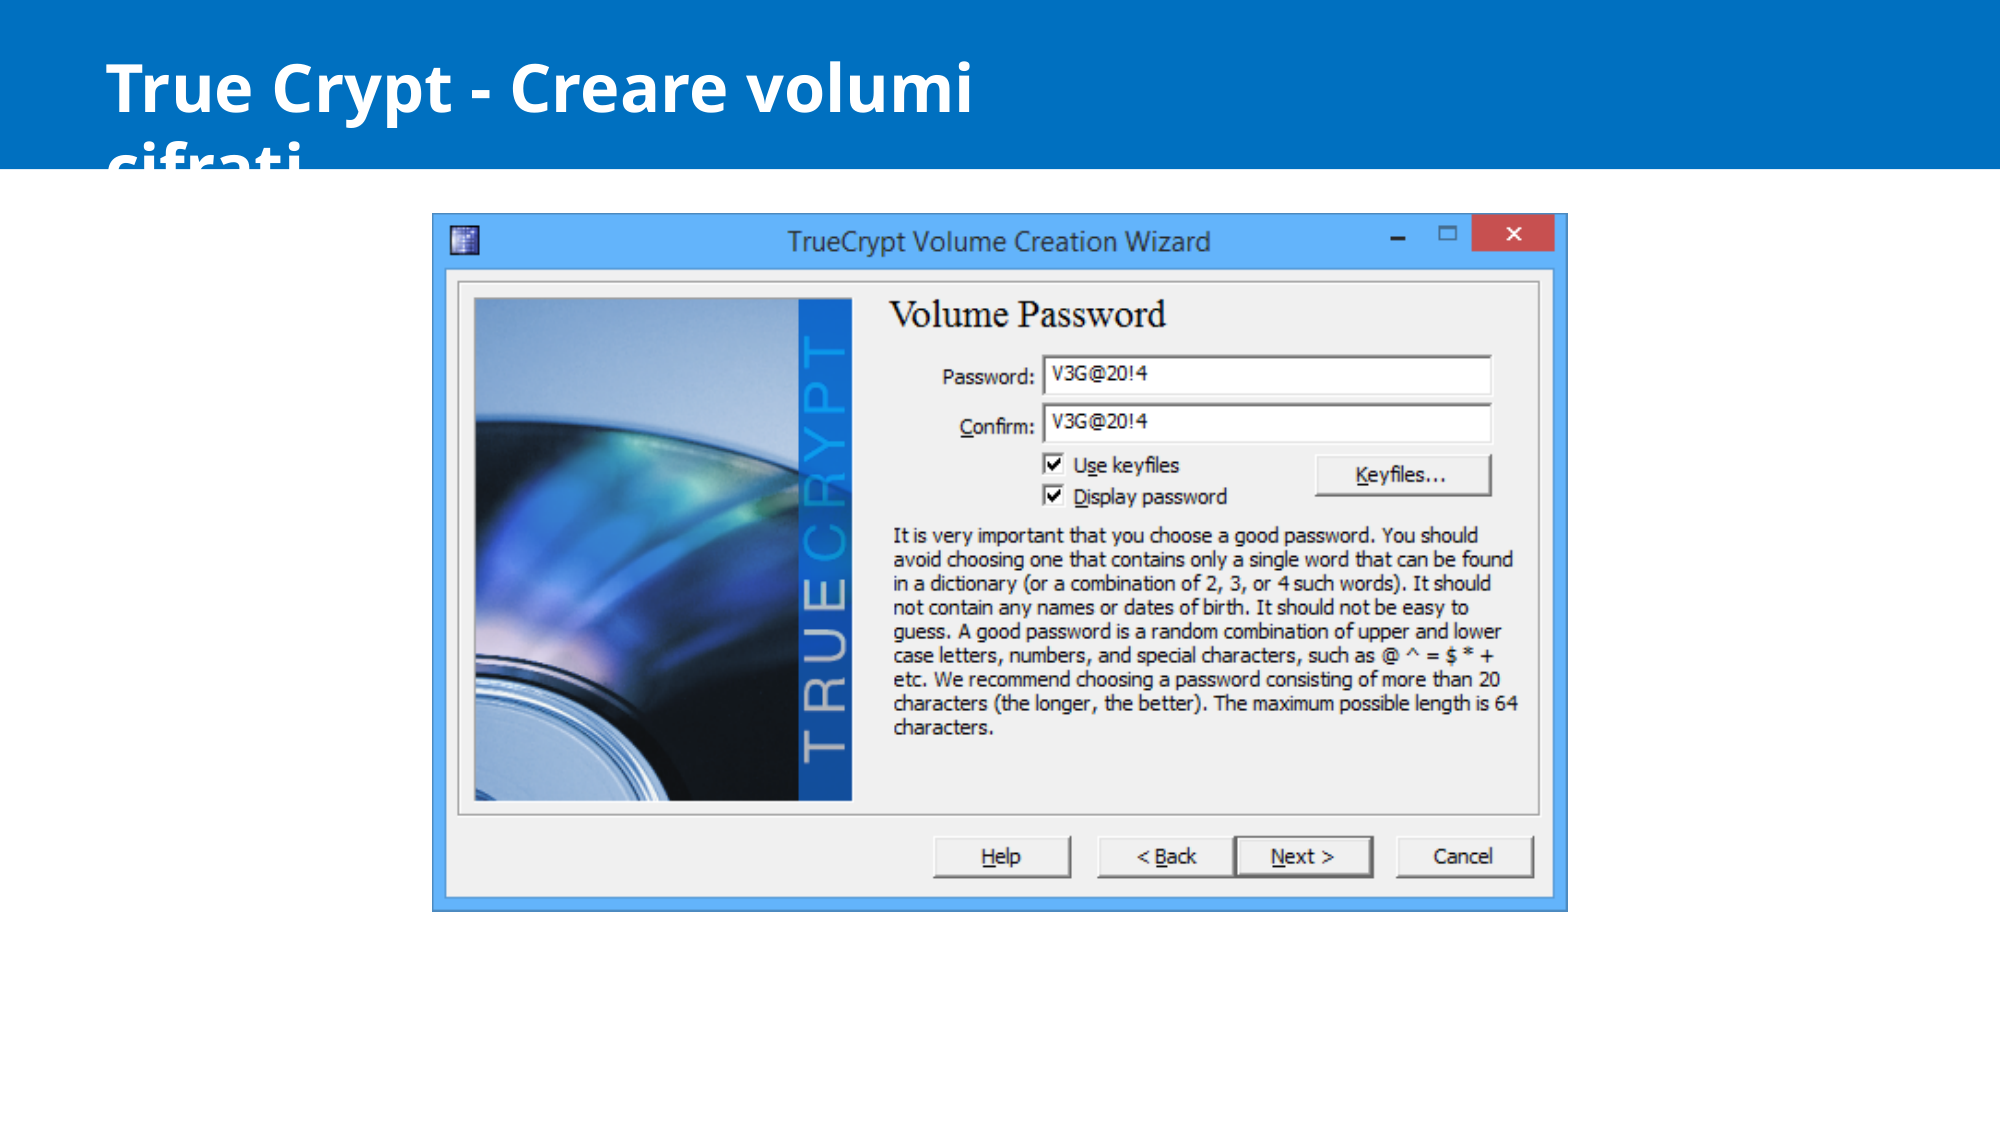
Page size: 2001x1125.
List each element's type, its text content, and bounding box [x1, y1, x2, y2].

picture [431, 212, 1568, 912]
text_box True Crypt - Creare volumi cifrati [90, 38, 1165, 214]
